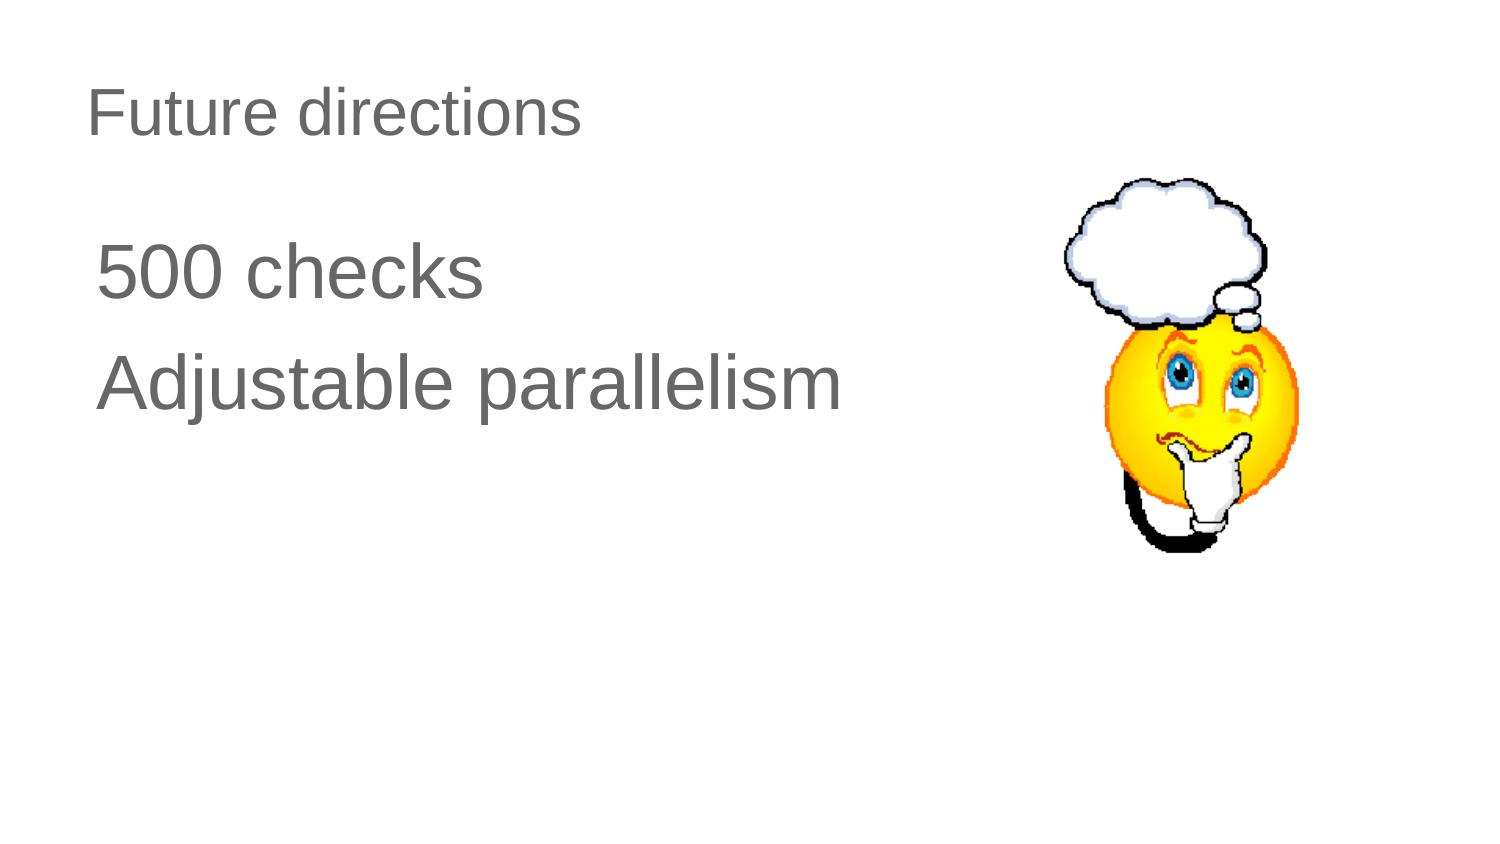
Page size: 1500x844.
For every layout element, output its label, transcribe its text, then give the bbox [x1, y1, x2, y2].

list 500 checks Adjustable parallelism [71, 221, 1441, 741]
title Future directions [71, 55, 1441, 176]
picture [1061, 175, 1301, 555]
